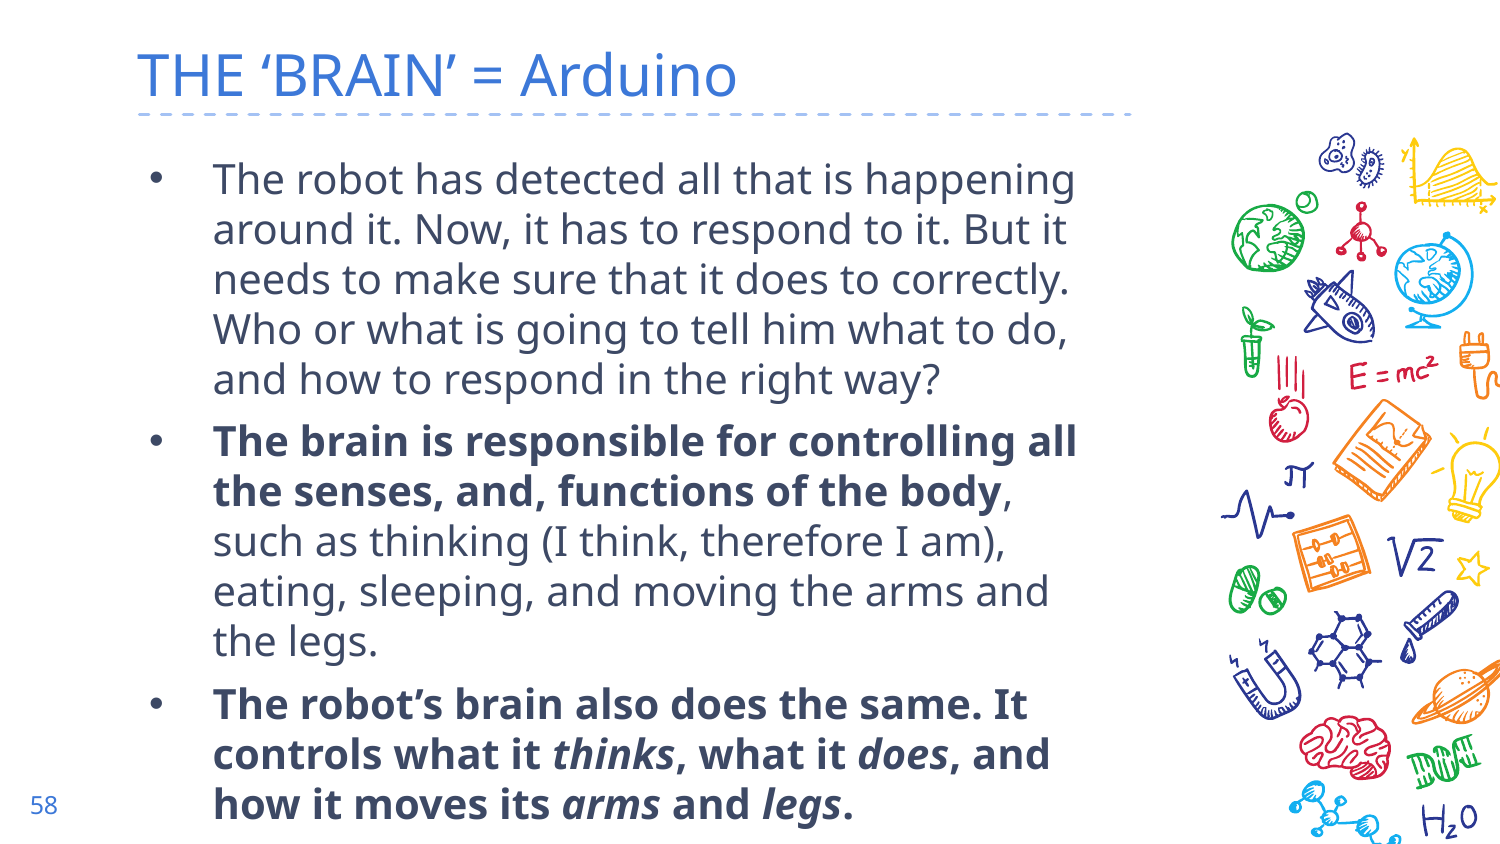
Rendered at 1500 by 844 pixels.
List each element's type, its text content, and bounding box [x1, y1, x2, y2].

slide_number ‹#› [14, 774, 105, 840]
list The robot has detected all that is happening around it. Now, it has to respond to it. But it needs to make sure that it does to correctly. Who or what is going to tell him what to do, and how to respond in the right way? The brain is responsible for controlling all the senses, and, functions of the body, such as thinking (I think, therefore I am), eating, sleeping, and moving the arms and the legs. The robot’s brain also does the same. It controls what it thinks, what it does, and how it moves its arms and legs. [122, 137, 1130, 806]
title THE ‘BRAIN’ = Arduino [122, 0, 1130, 123]
